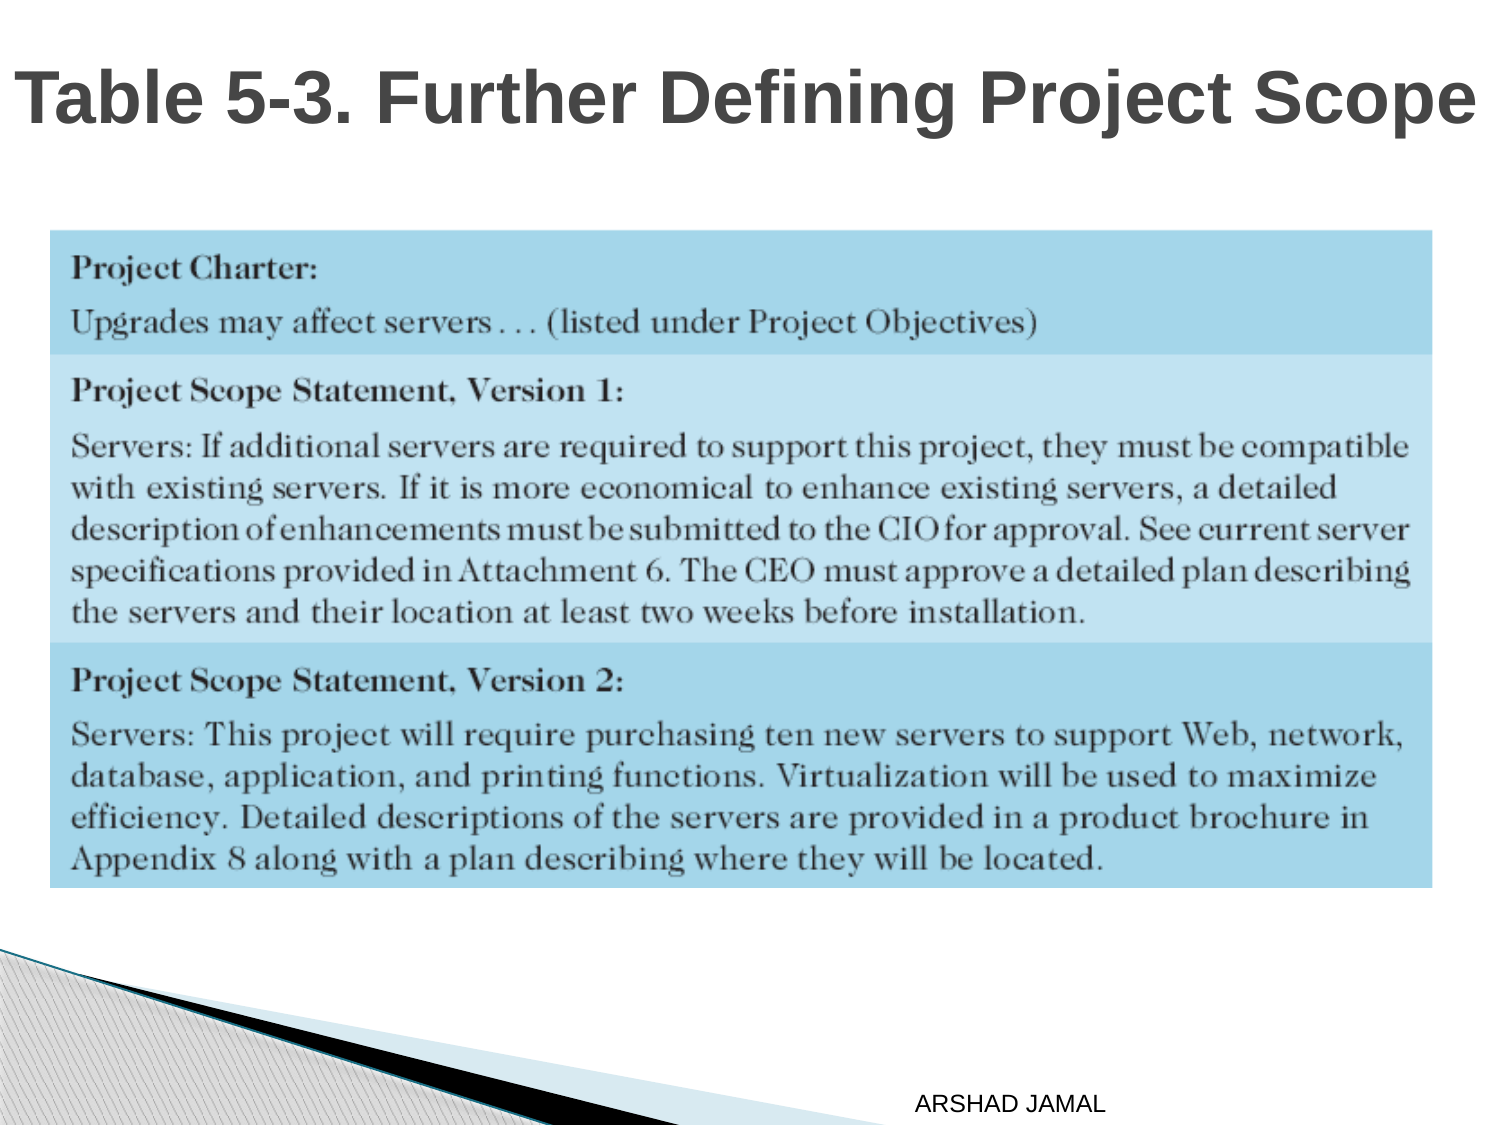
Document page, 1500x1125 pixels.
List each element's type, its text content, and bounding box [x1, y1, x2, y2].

title Table 5-3. Further Defining Project Scope [0, 0, 1500, 188]
picture [49, 224, 1433, 888]
